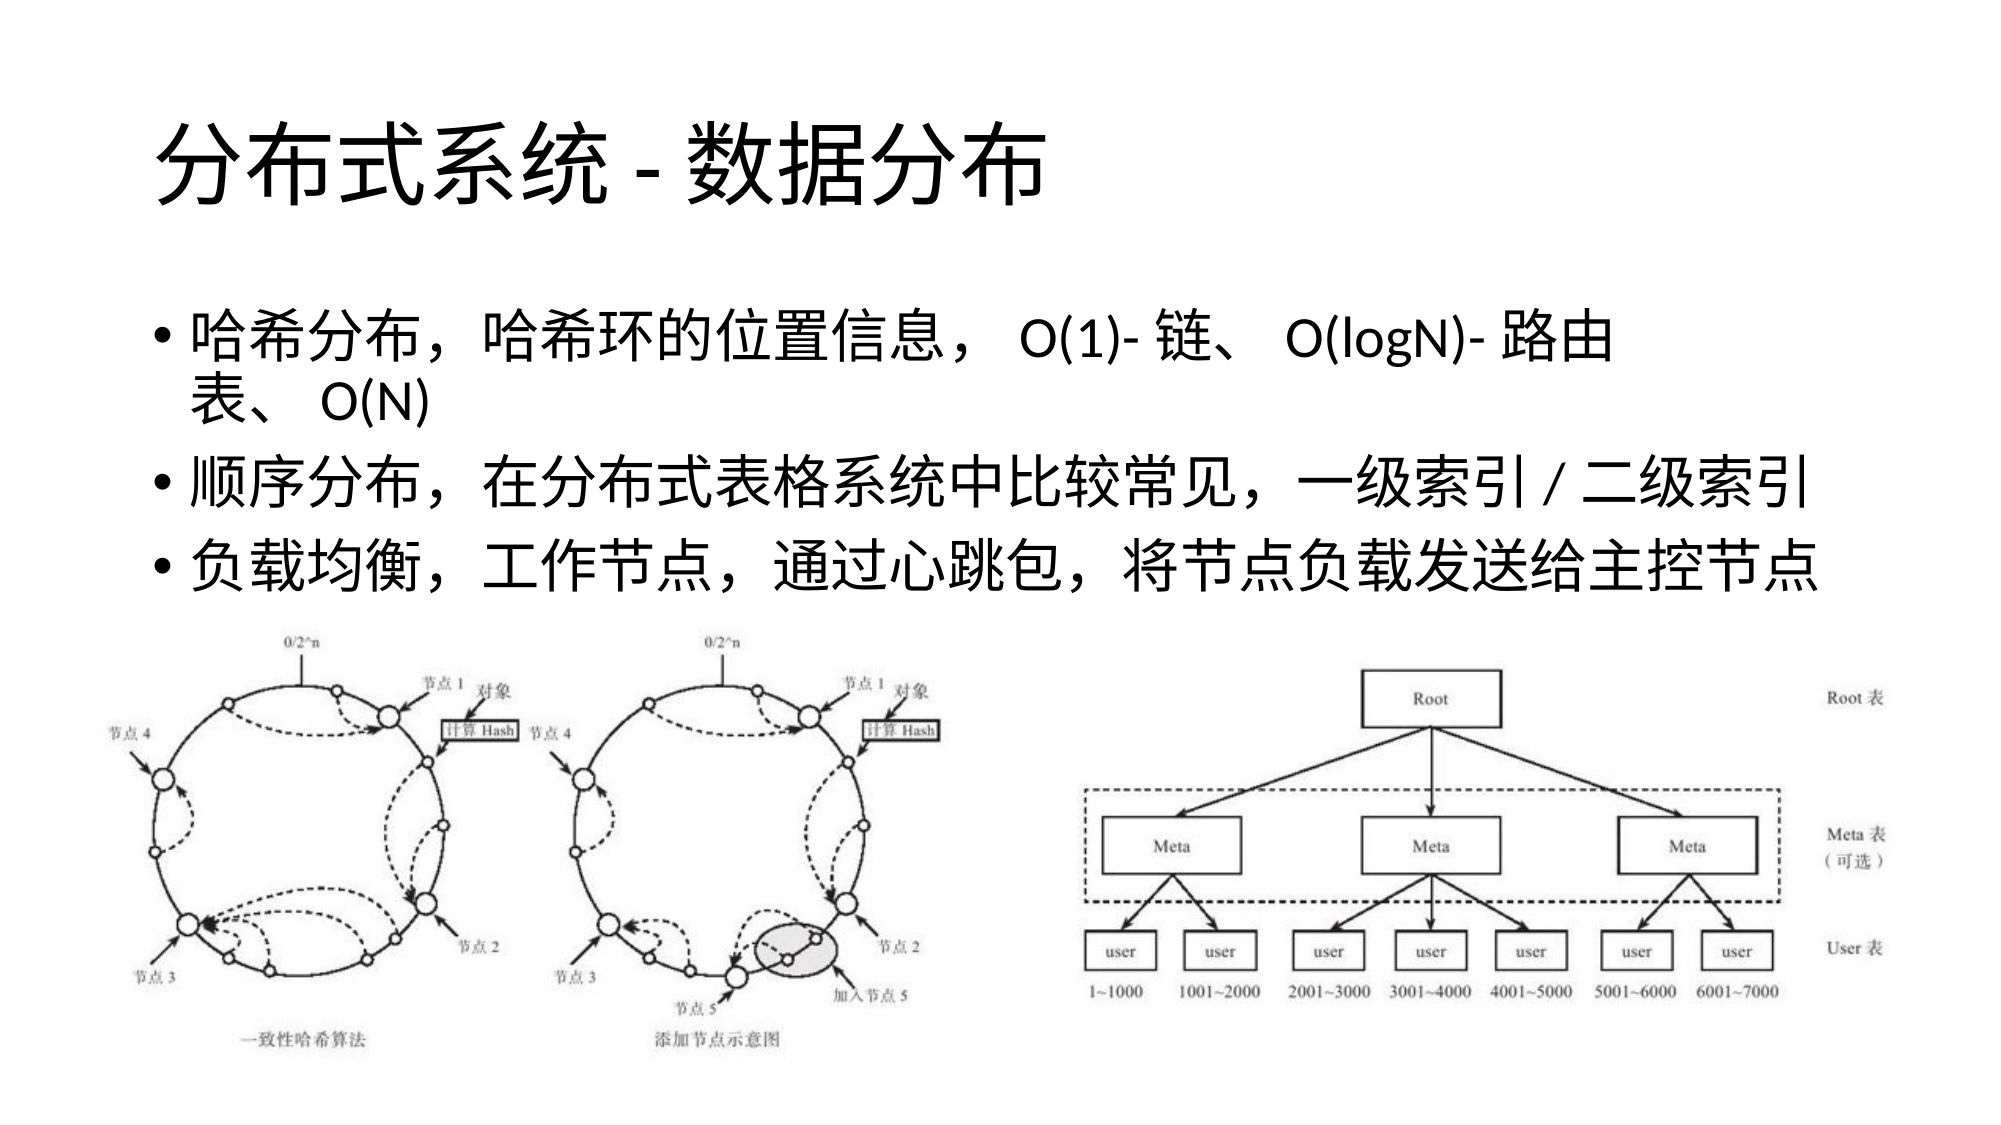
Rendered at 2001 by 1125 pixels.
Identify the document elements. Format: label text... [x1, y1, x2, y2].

picture [81, 617, 971, 1061]
list 哈希分布，哈希环的位置信息，O(1)-链、O(logN)-路由表、O(N) 顺序分布，在分布式表格系统中比较常见，一级索引/二级索引 负载均衡，工作节点，通过心跳包，将节点负载发送给主控节点 [137, 299, 1863, 1014]
title 分布式系统-数据分布 [137, 59, 1863, 278]
picture [1053, 649, 1919, 1014]
